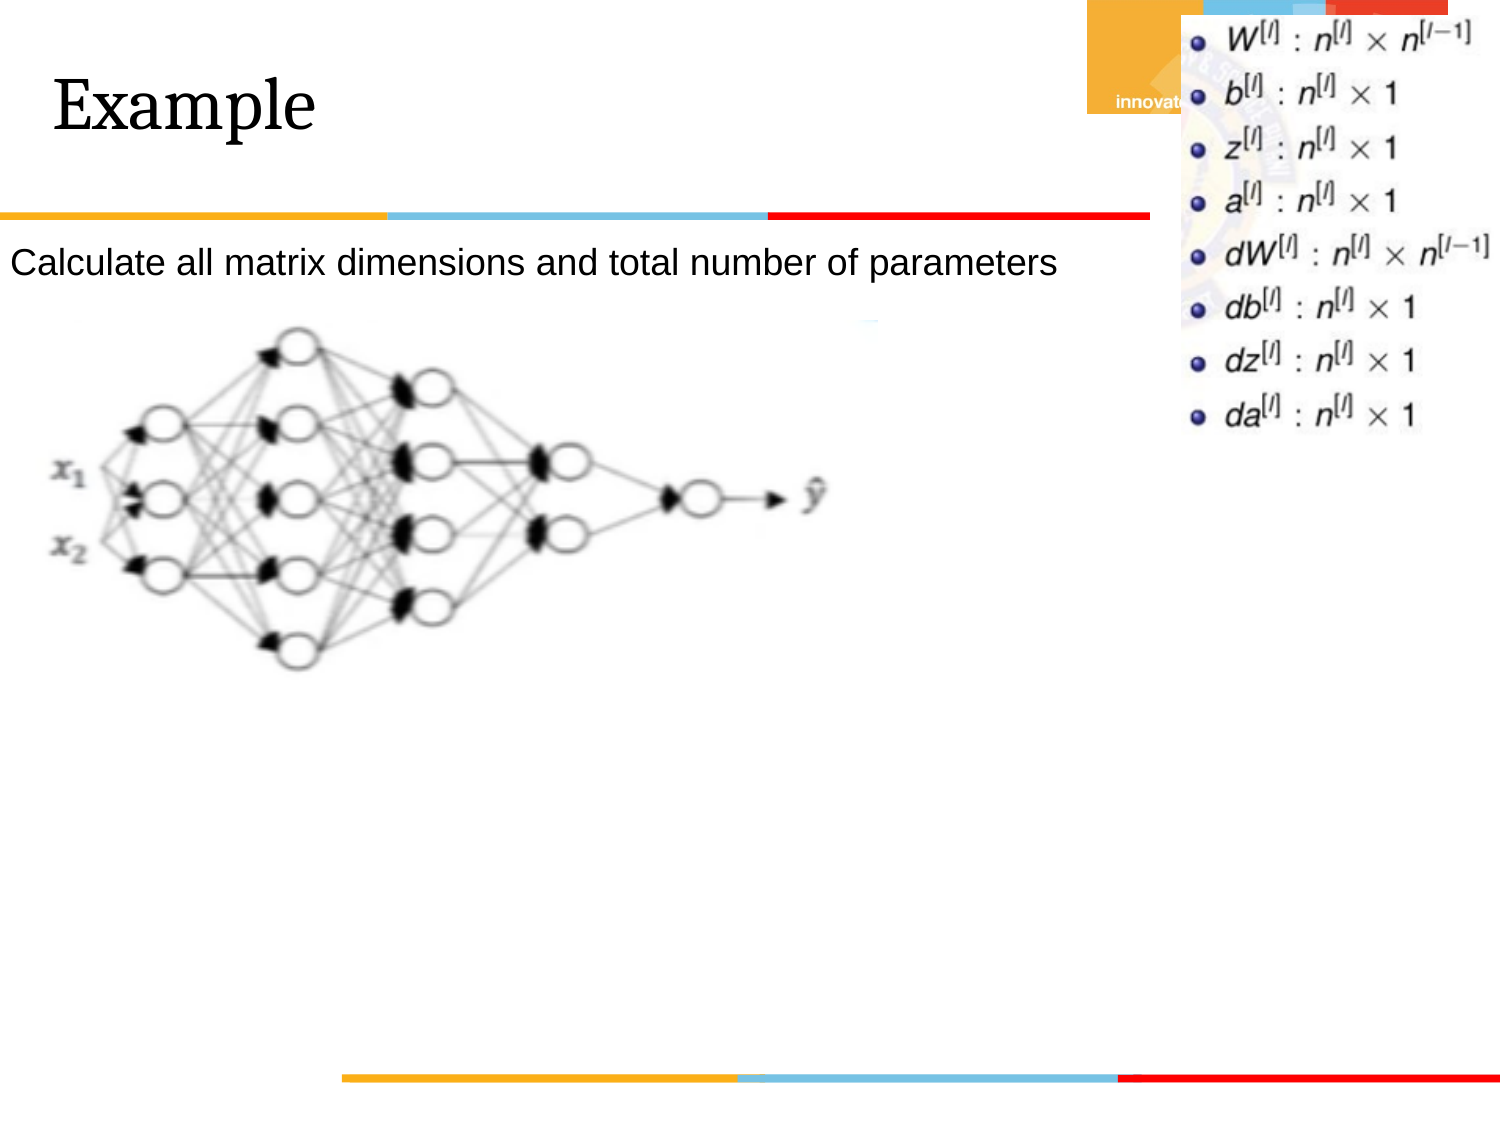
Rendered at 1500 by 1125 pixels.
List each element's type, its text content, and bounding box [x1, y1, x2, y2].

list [0, 320, 878, 680]
picture [1180, 0, 1500, 443]
title Example [37, 0, 1377, 200]
text_box Calculate all matrix dimensions and total number of parameters [0, 230, 1115, 290]
